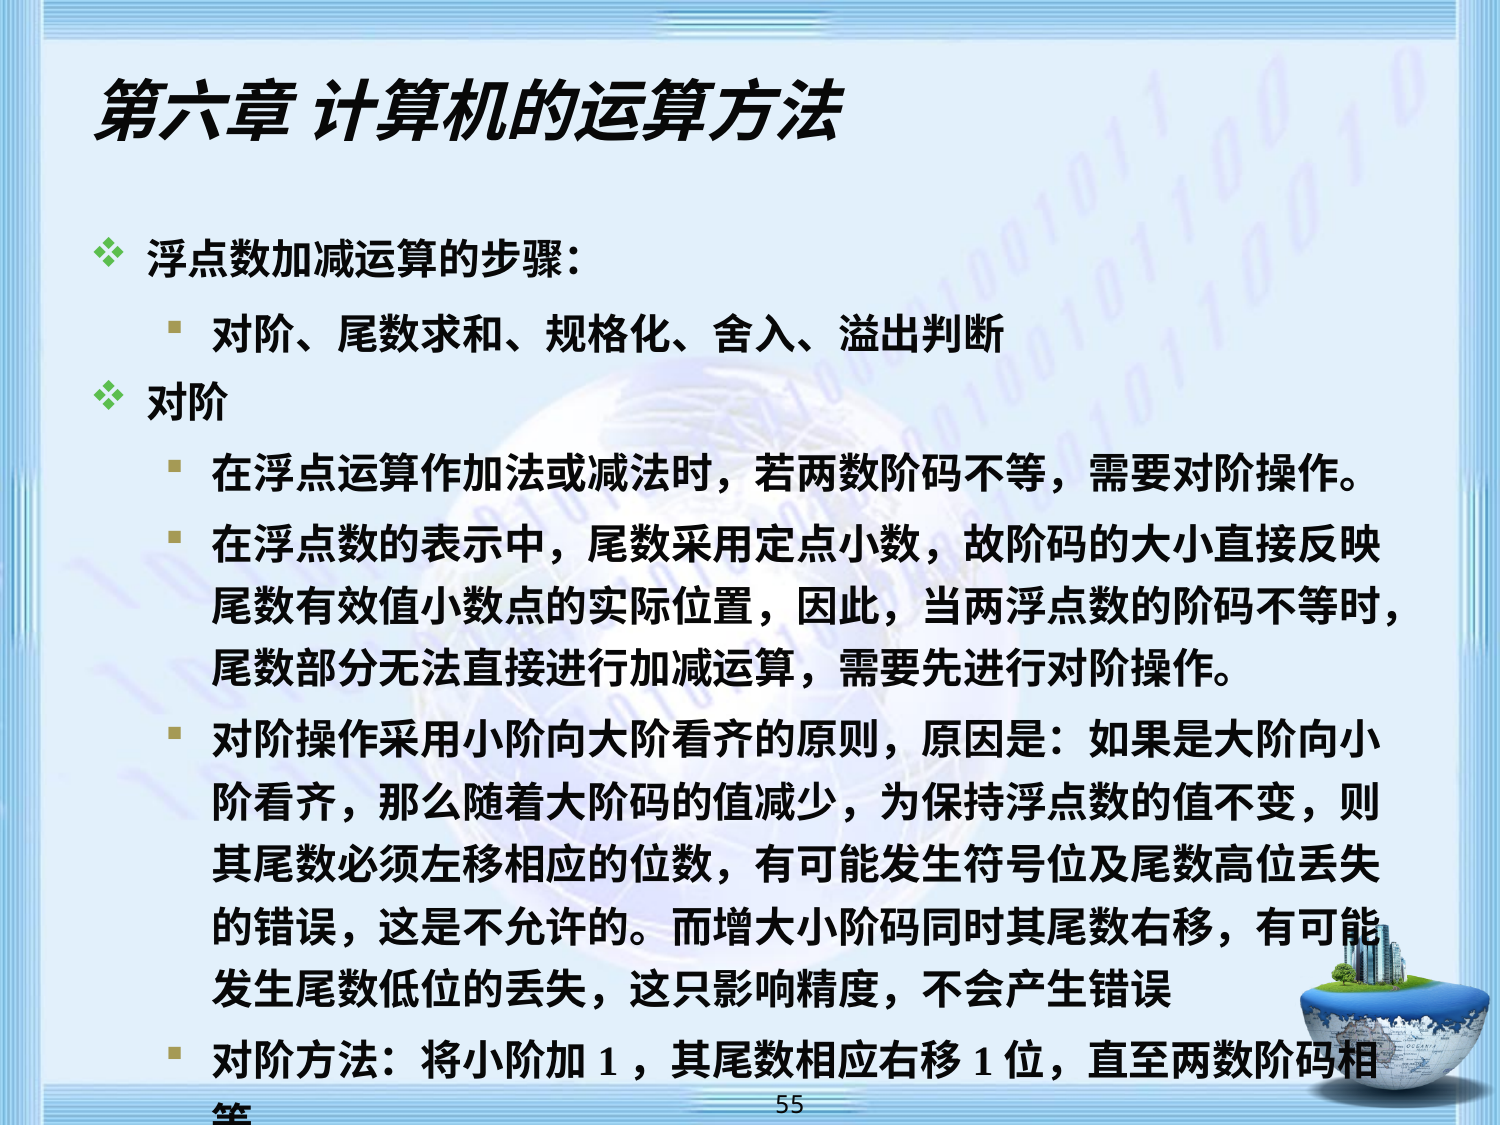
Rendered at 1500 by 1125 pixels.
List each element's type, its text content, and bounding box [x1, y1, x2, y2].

picture [0, 0, 1500, 1125]
list 浮点数加减运算的步骤： 对阶、尾数求和、规格化、舍入、溢出判断 对阶 在浮点运算作加法或减法时，若两数阶码不等，需要对阶操作。 在浮点数的表示中，尾数采用定点小数，故阶码的大小直接反映尾数有效值小数点的实际位置，因此，当两浮点数的阶码不等时，尾数部分无法直接进行加减运算，需要先进行对阶操作。 对阶操作采用小阶向大阶看齐的原则，原因是：如果是大阶向小阶看齐，那么随着大阶码的值减少，为保持浮点数的值不变，则其尾数必须左移相应的位数，有可能发生符号位及尾数高位丢失的错误，这是不允许的。而增大小阶码同时其尾数右移，有可能发生尾数低位的丢失，这只影响精度，不会产生错误 对阶方法：将小阶加1，其尾数相应右移1位，直至两数阶码相等。 [75, 212, 1425, 1038]
title 第六章 计算机的运算方法 [75, 37, 1425, 180]
footer 55 [512, 1072, 988, 1113]
